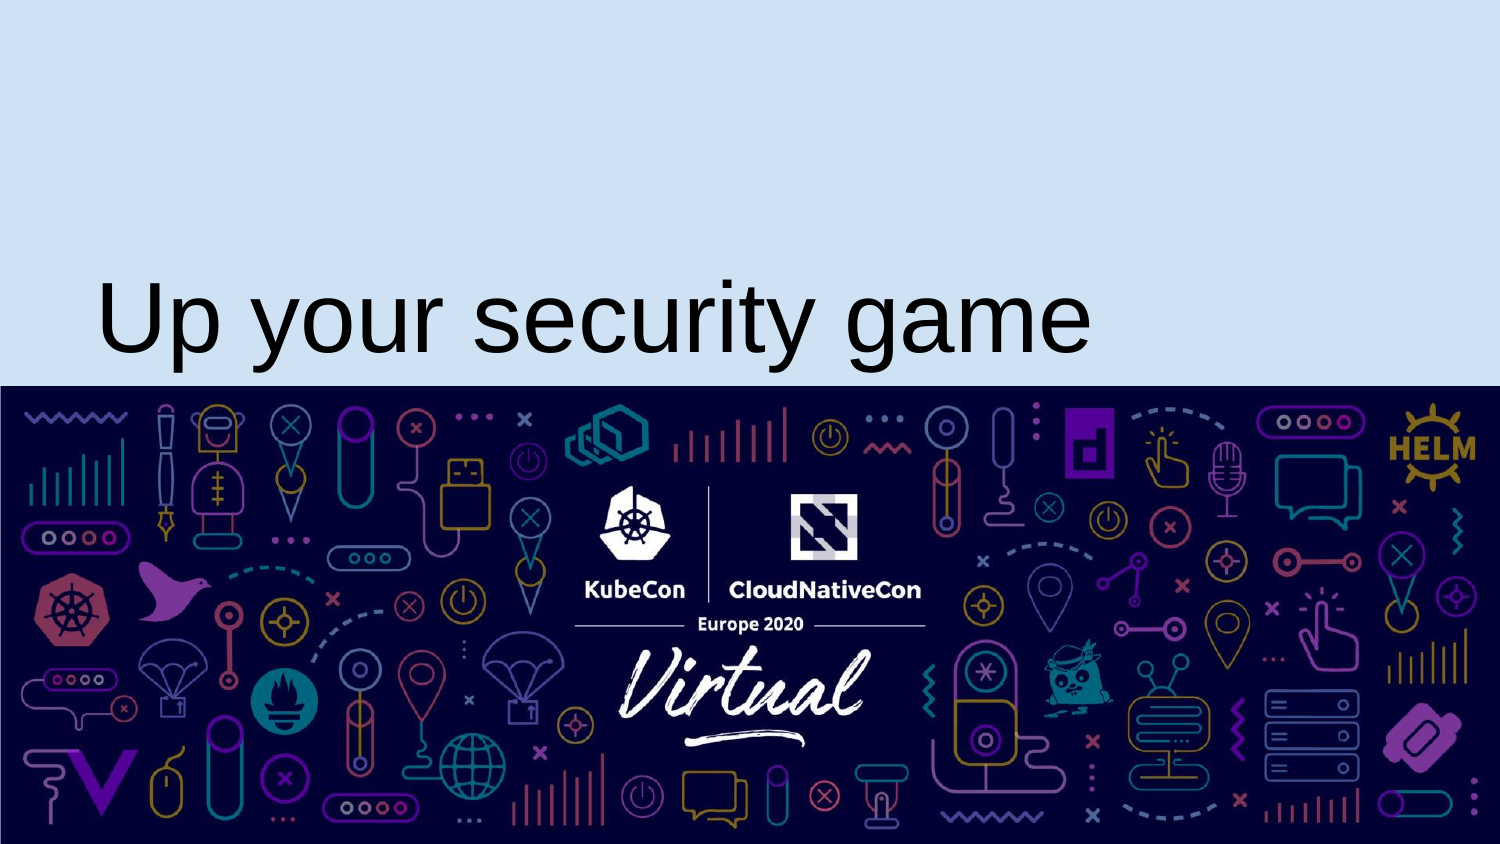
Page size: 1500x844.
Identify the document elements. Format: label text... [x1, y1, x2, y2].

title Up your security game [80, 0, 1125, 385]
picture [0, 386, 1500, 844]
